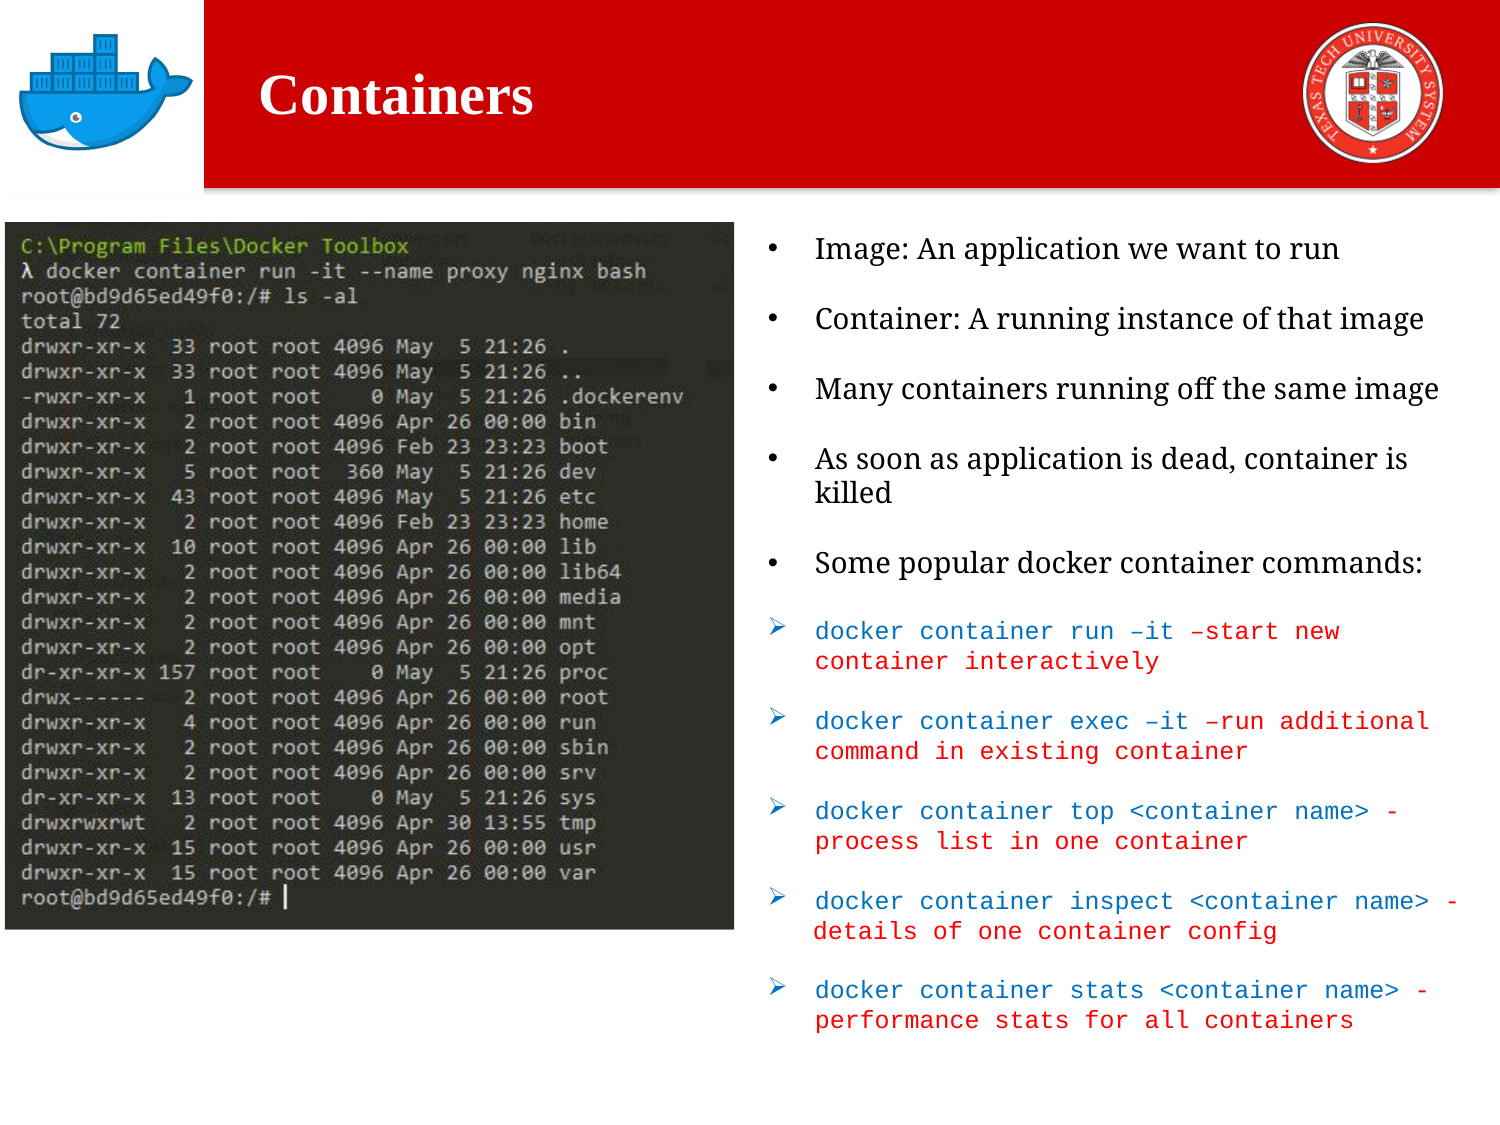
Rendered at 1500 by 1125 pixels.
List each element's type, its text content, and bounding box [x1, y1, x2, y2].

picture [0, 0, 204, 196]
picture [4, 222, 735, 933]
text_box Containers [244, 49, 1225, 134]
text_box Image: An application we want to run Container: A running instance of that image Many containers running off the same image As soon as application is dead, container is killed Some popular docker container commands: docker container run –it –start new container interactively docker container exec –it –run additional command in existing container docker container top <container name> - process list in one container docker container inspect <container name> - details of one container config docker container stats <container name> - performance stats for all containers [753, 222, 1483, 1077]
